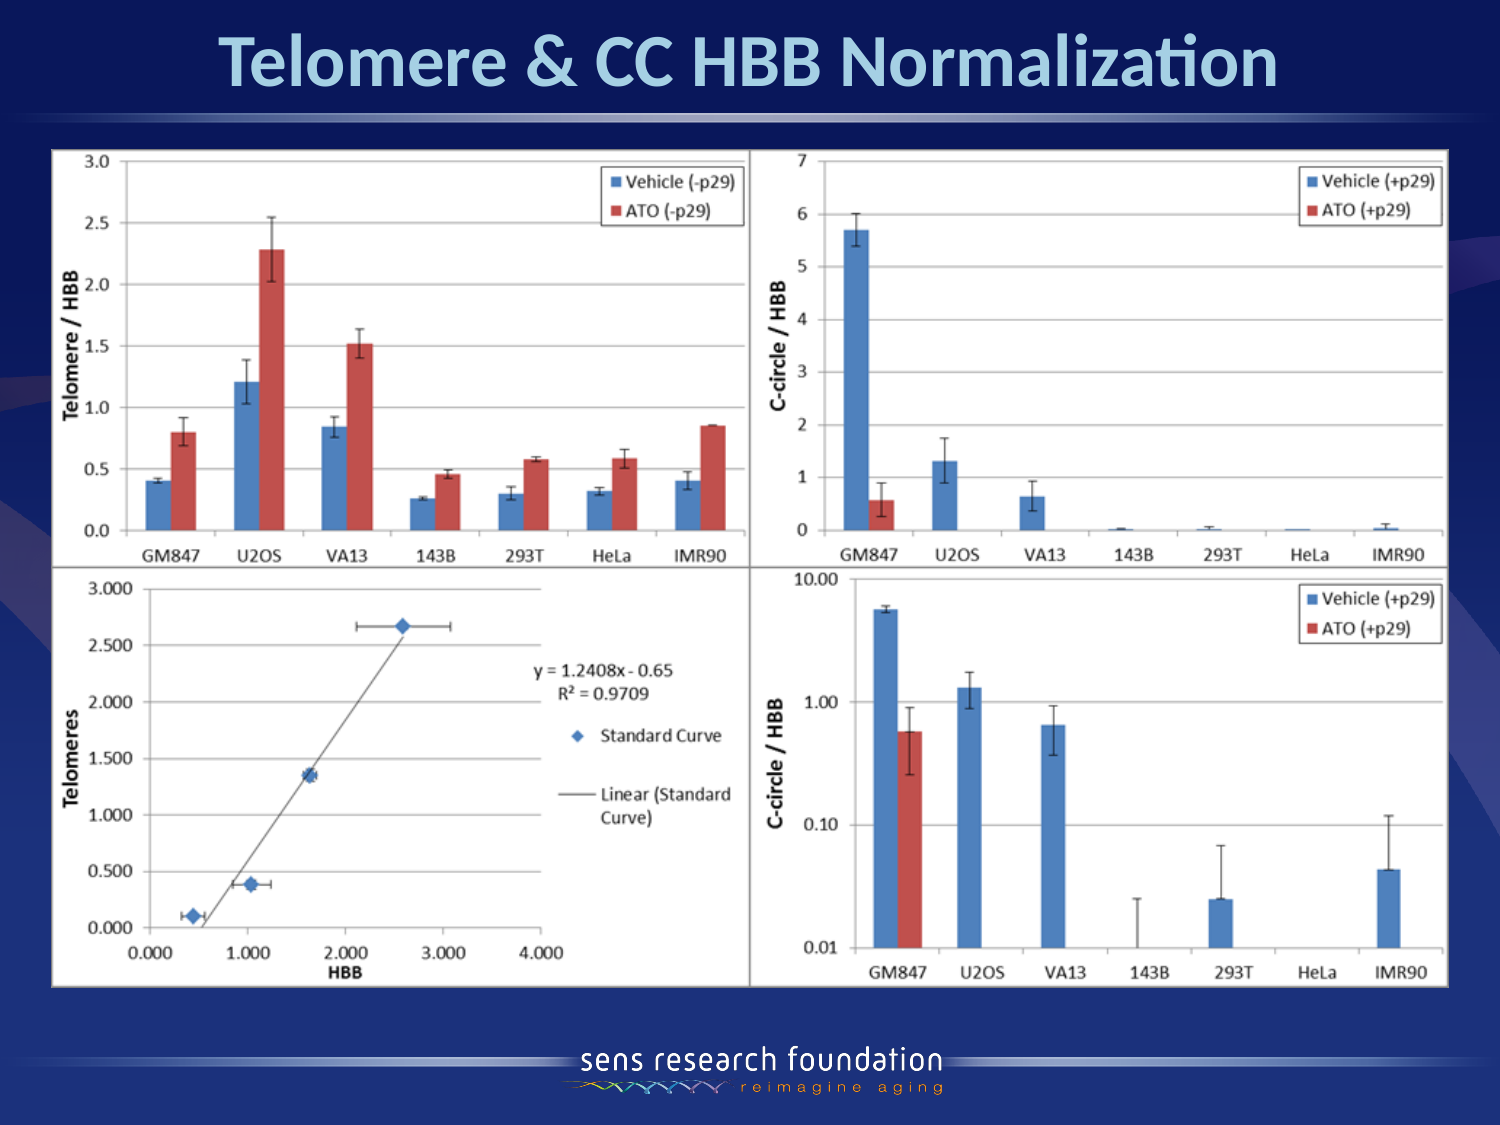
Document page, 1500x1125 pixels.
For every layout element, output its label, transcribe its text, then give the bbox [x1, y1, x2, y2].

title Telomere & CC HBB Normalization [0, 0, 1500, 111]
picture [0, 112, 1500, 1123]
